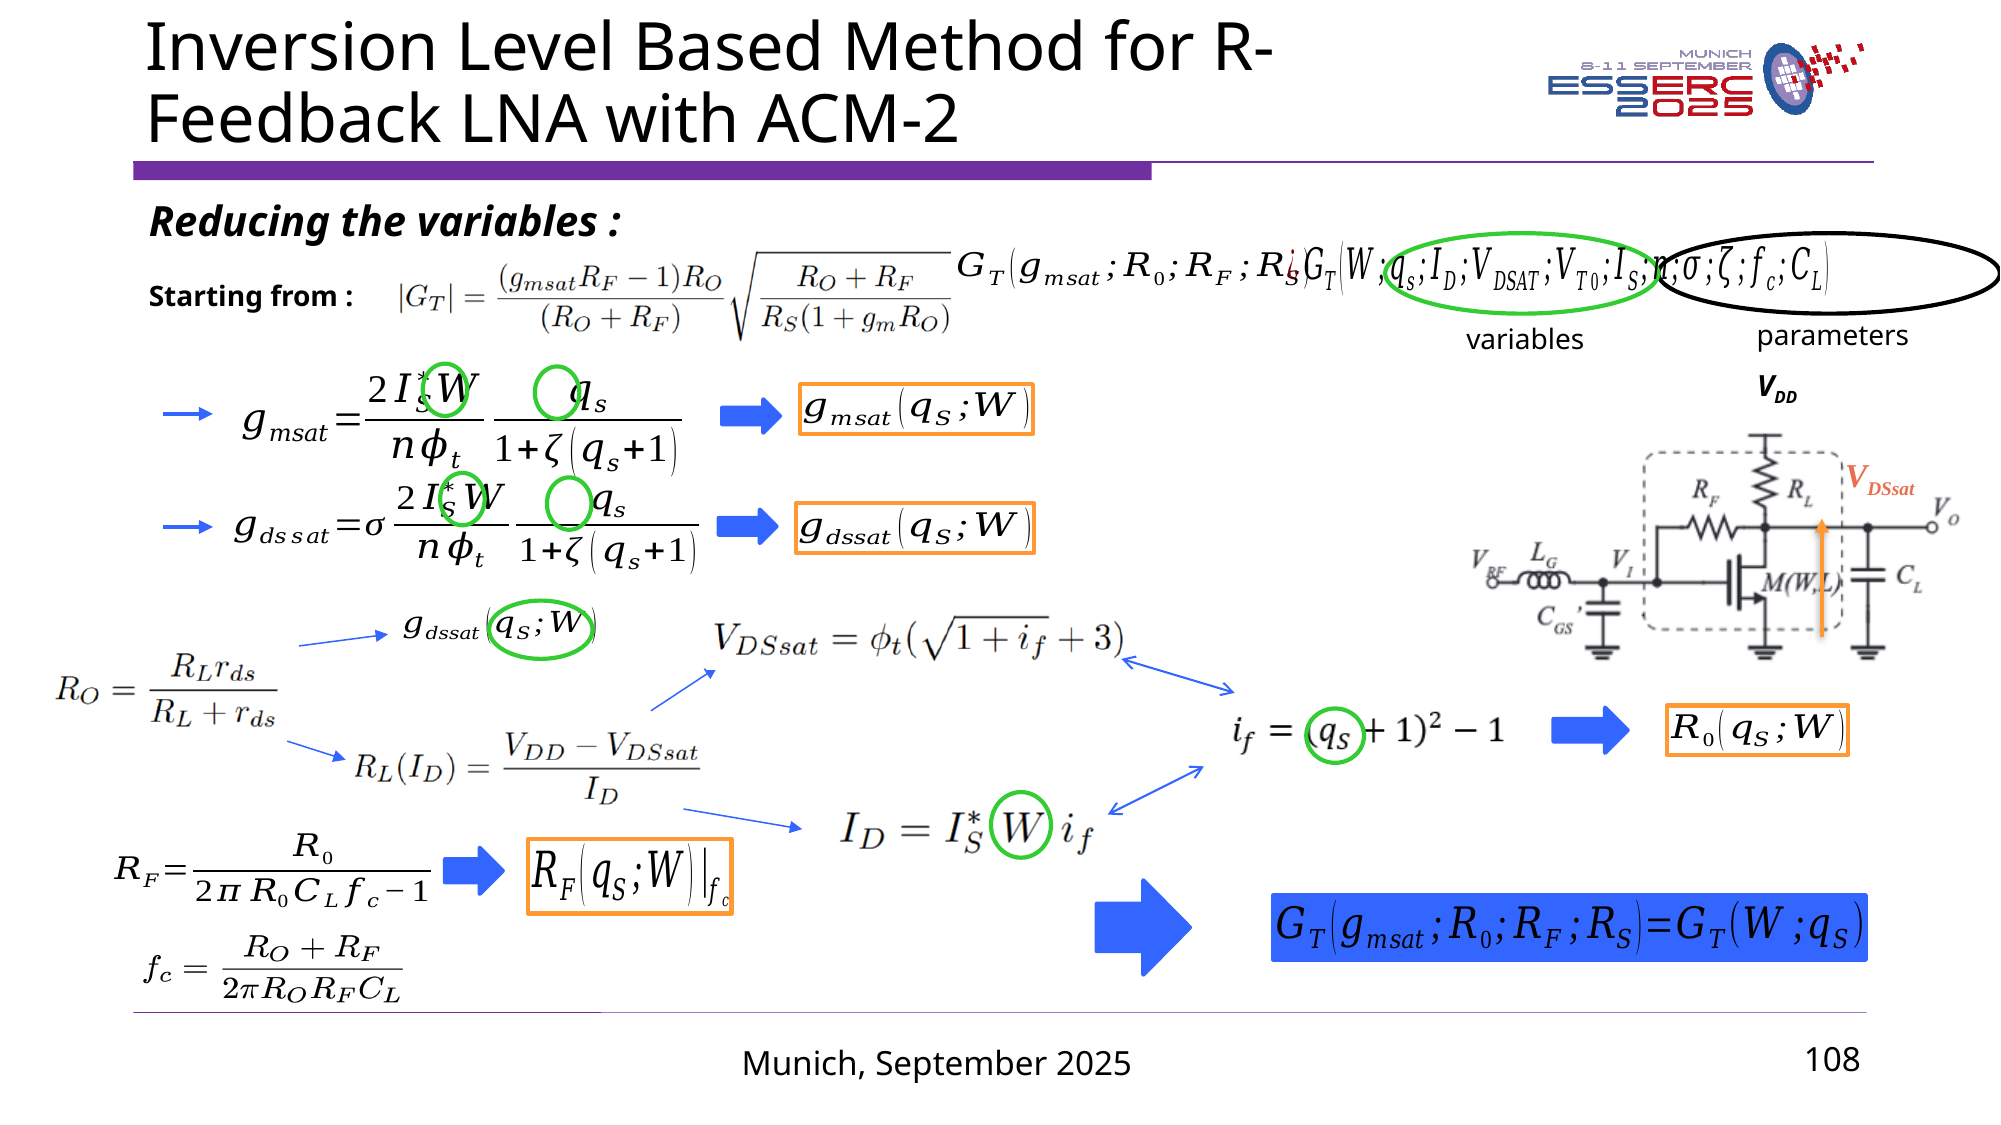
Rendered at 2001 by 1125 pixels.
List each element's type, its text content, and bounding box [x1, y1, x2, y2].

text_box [1107, 766, 1205, 815]
picture [143, 935, 403, 1003]
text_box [1121, 658, 1235, 694]
picture [354, 724, 702, 808]
text_box [442, 845, 505, 896]
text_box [298, 633, 389, 647]
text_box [650, 666, 718, 712]
text_box [532, 364, 582, 421]
text_box [438, 470, 487, 528]
text_box [1659, 231, 2000, 310]
picture [388, 251, 951, 343]
text_box Reducing the variables : Starting from : [134, 187, 1342, 354]
picture [1215, 696, 1513, 764]
picture [1538, 19, 1874, 138]
text_box [420, 361, 470, 419]
text_box [1094, 878, 1193, 977]
text_box parameters [1707, 310, 1959, 358]
text_box variables [1451, 313, 1600, 363]
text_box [683, 808, 803, 830]
text_box [544, 475, 594, 532]
text_box [486, 598, 595, 661]
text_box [286, 740, 346, 761]
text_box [1465, 359, 1968, 684]
text_box [720, 397, 783, 435]
picture [705, 599, 1133, 670]
text_box [716, 507, 779, 546]
text_box Inversion Level Based Method for R-Feedback LNA with ACM-2 [133, 7, 1293, 162]
text_box [1383, 231, 1661, 313]
picture [827, 789, 1116, 868]
text_box [1551, 705, 1630, 755]
picture [37, 637, 290, 736]
